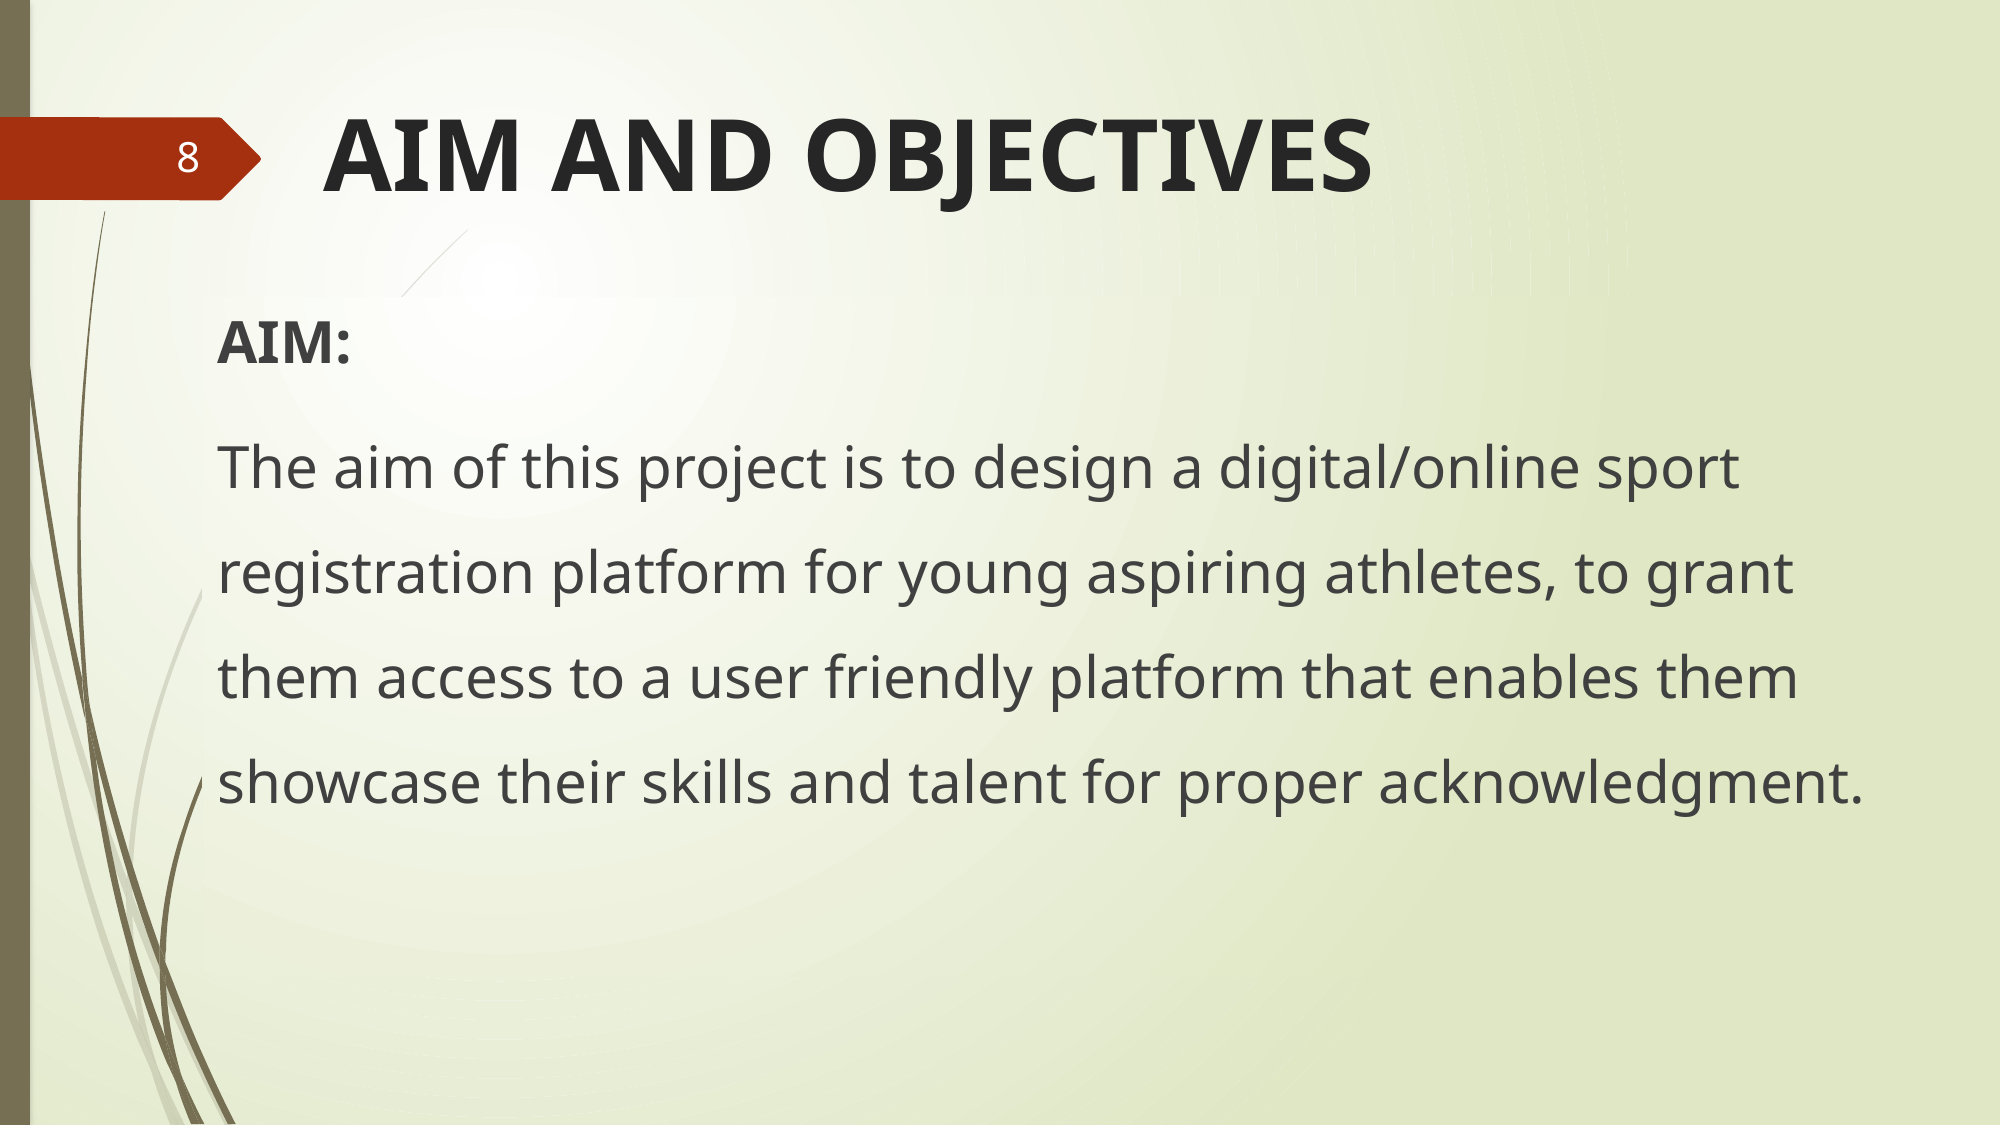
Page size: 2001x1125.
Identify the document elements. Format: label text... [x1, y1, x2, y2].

list AIM: The aim of this project is to design a digital/online sport registration platform for young aspiring athletes, to grant them access to a user friendly platform that enables them showcase their skills and talent for proper acknowledgment. [202, 297, 1934, 977]
slide_number 8 [87, 129, 216, 190]
title AIM AND OBJECTIVES [308, 84, 1934, 297]
